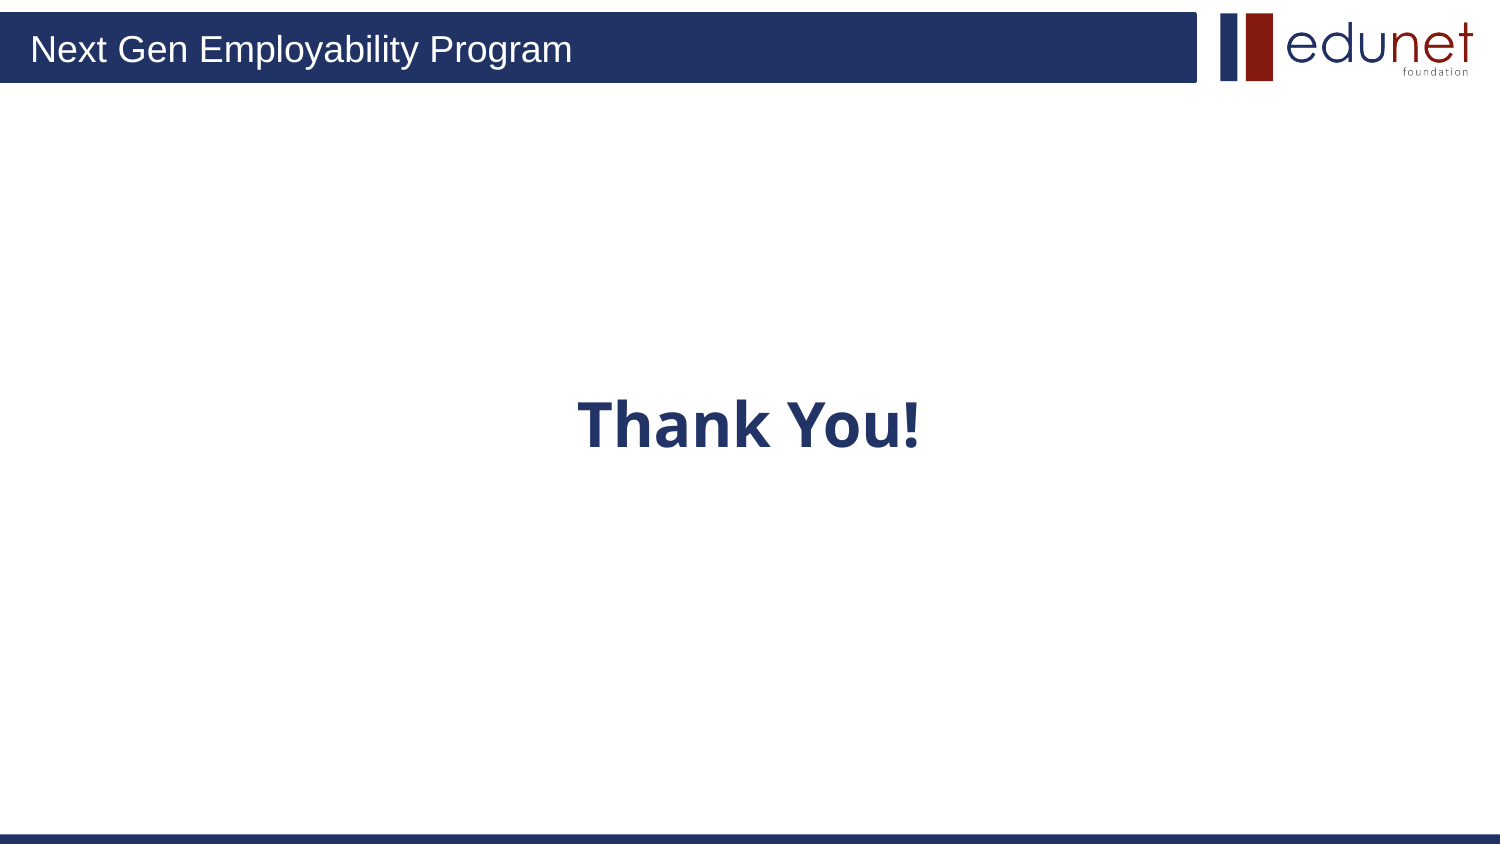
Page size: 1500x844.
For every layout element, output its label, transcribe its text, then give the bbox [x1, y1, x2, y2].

picture [1279, 14, 1482, 83]
title Thank You! [574, 382, 928, 527]
